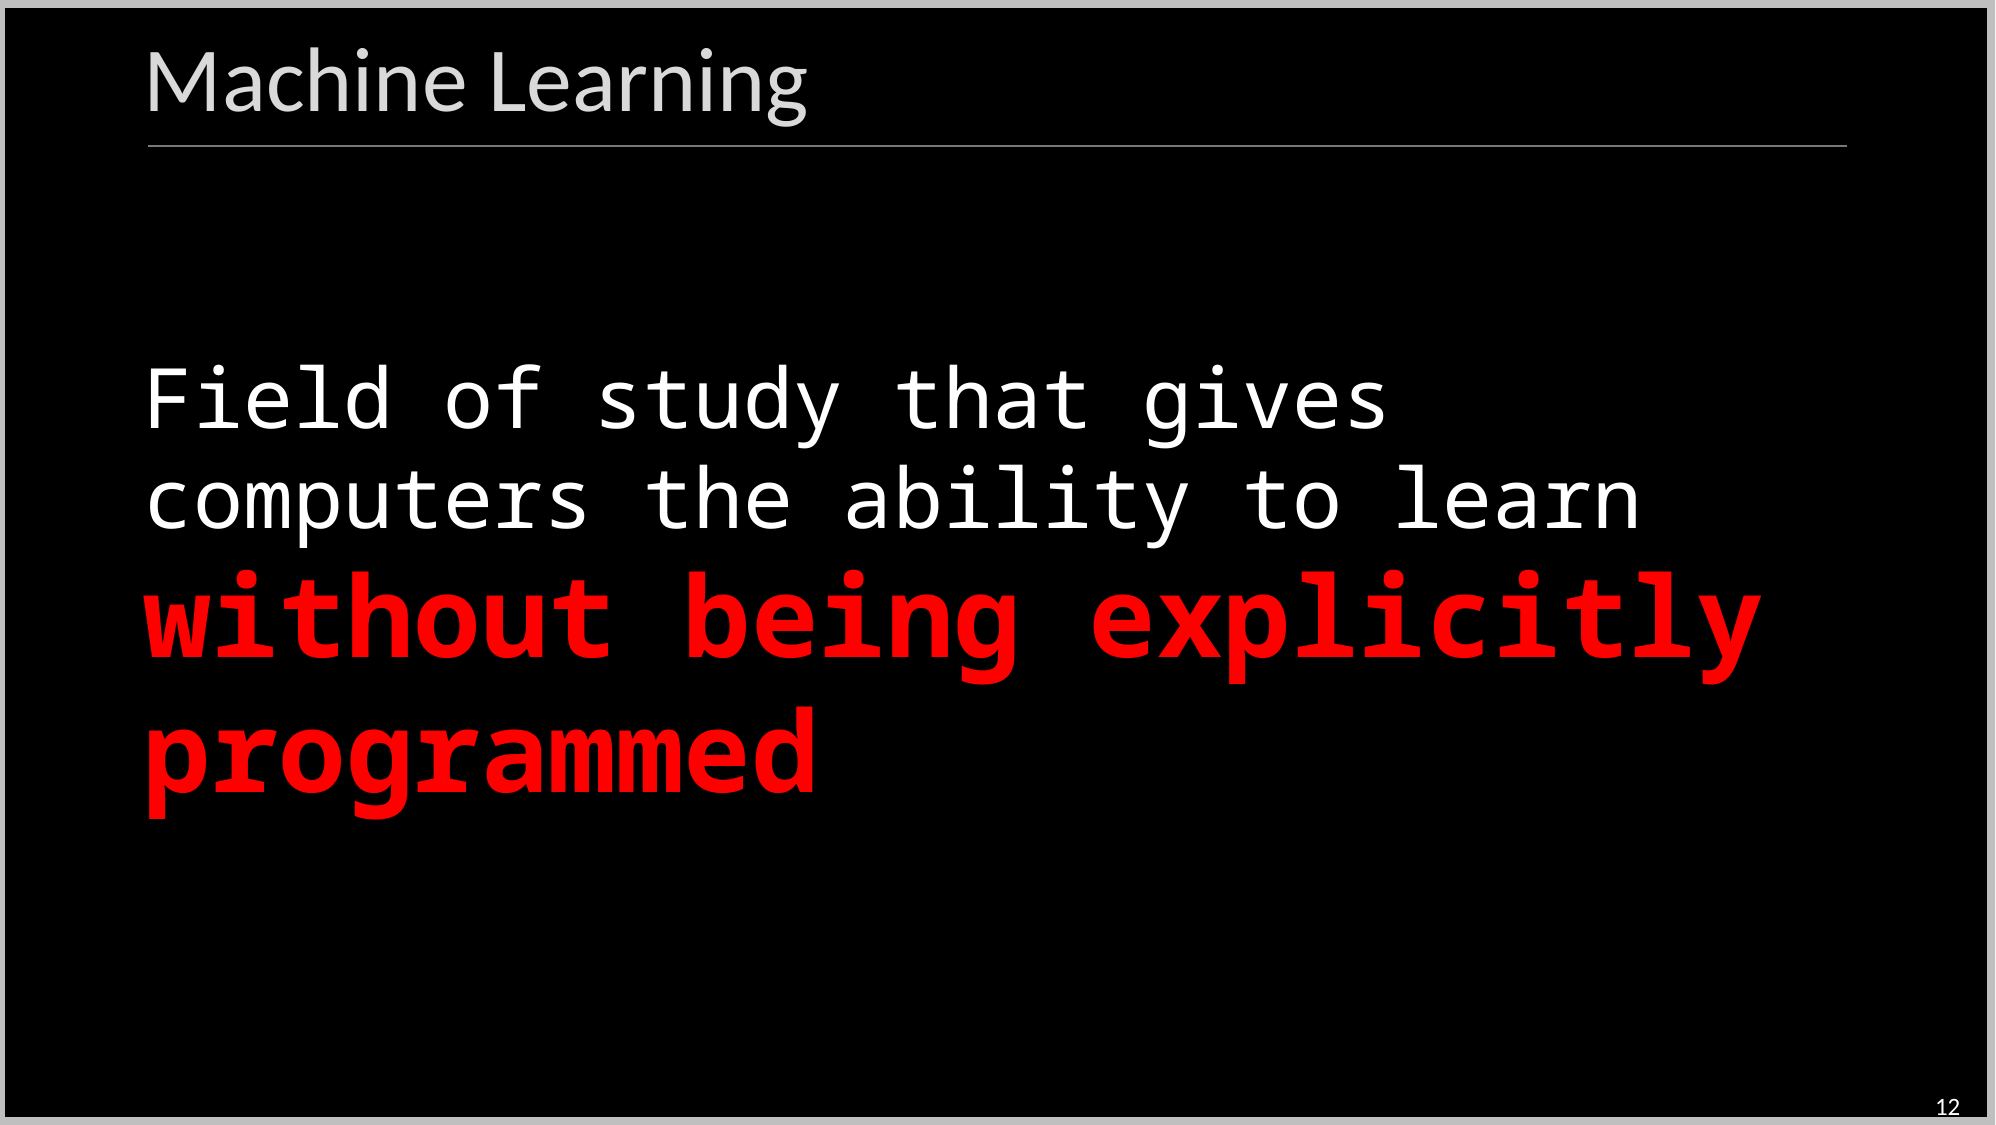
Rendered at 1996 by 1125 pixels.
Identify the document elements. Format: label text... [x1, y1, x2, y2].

text_box Machine Learning [128, 0, 1260, 150]
slide_number 12 [1510, 1074, 1976, 1125]
text_box Field of study that gives computers the ability to learn without being explicitly programmed [128, 337, 1848, 823]
